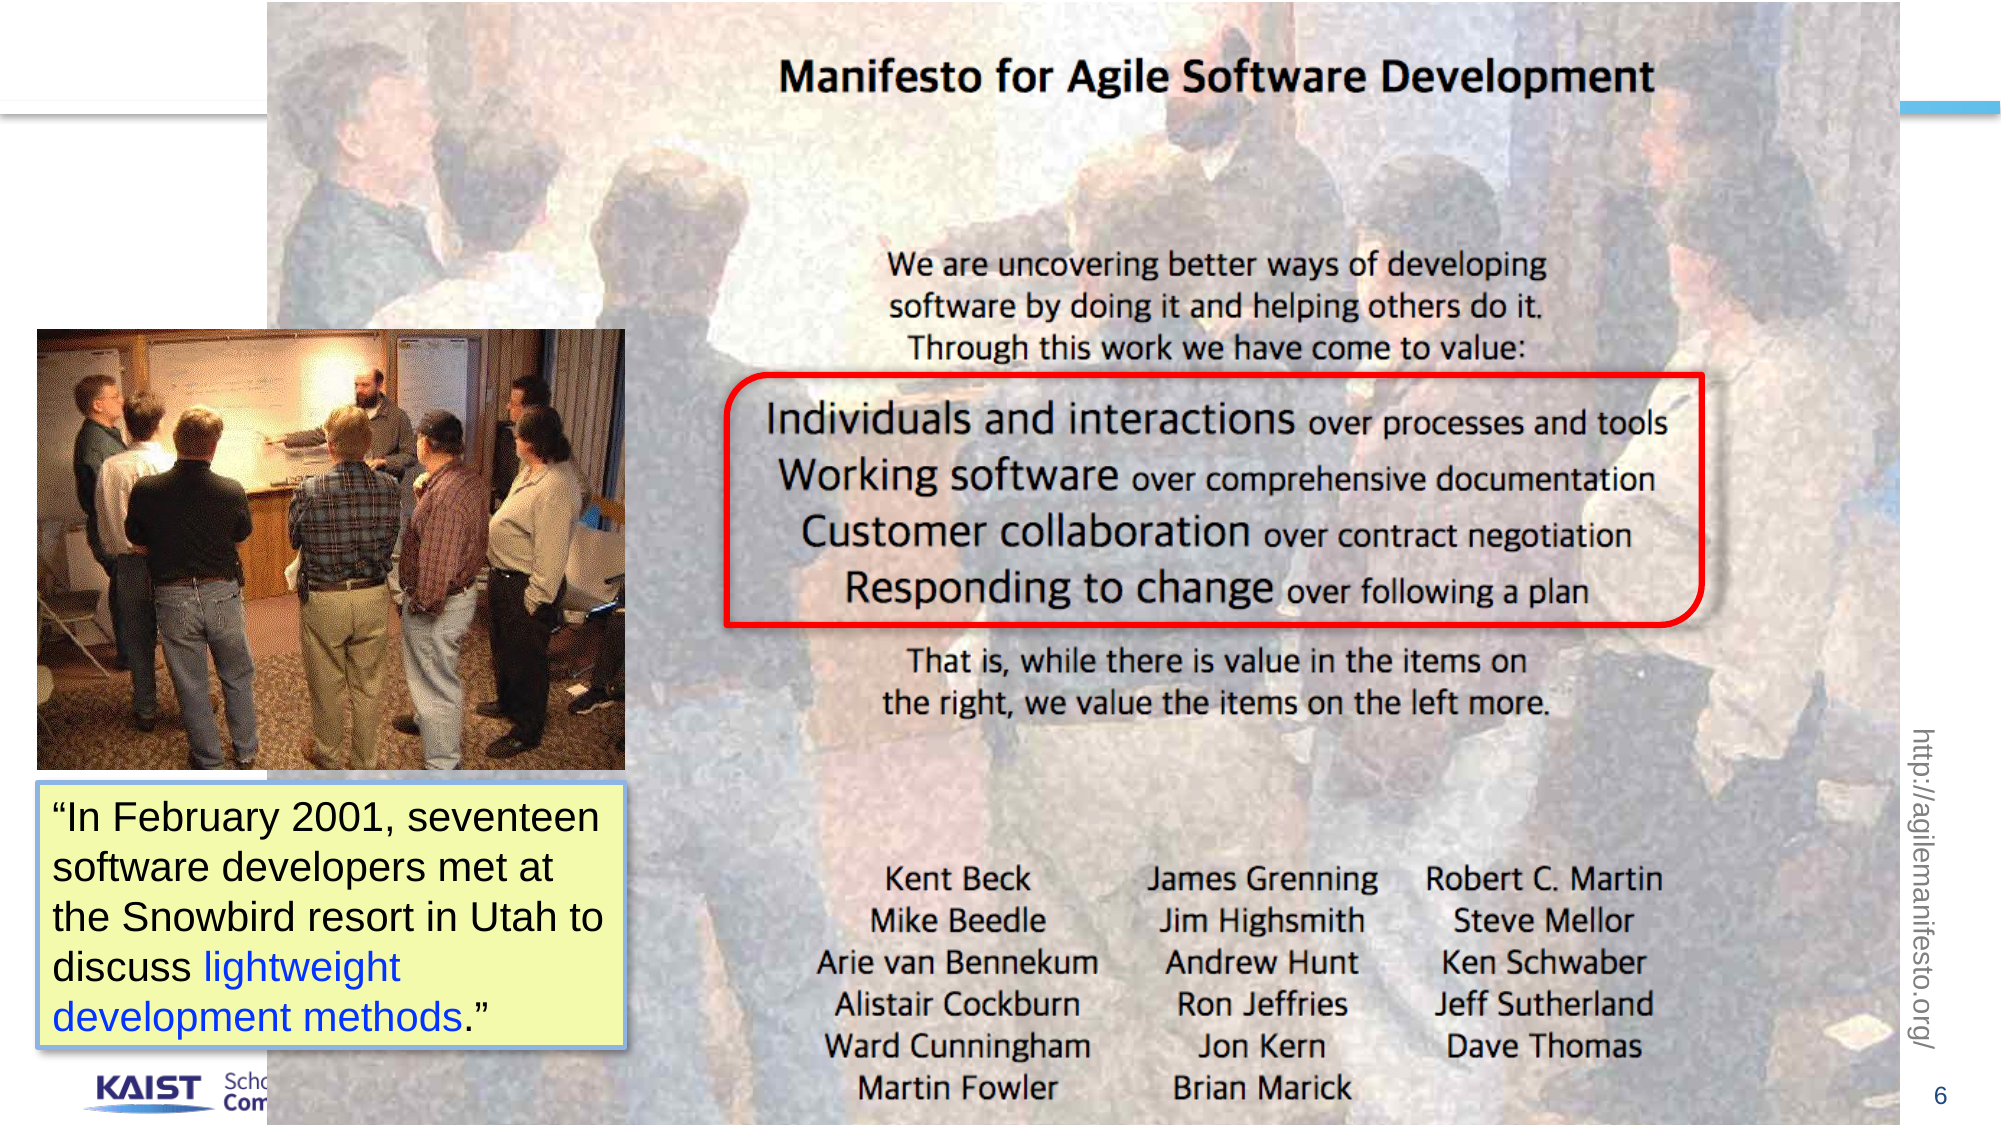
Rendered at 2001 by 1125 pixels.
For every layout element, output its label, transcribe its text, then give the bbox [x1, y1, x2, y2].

text_box “In February 2001, seventeen software developers met at the Snowbird resort in Utah to discuss lightweight development methods.” [37, 782, 261, 1048]
text_box http://agilemanifesto.org/ [1904, 713, 1951, 1065]
slide_number 6 [1904, 1065, 1963, 1125]
picture [37, 2, 1900, 1125]
